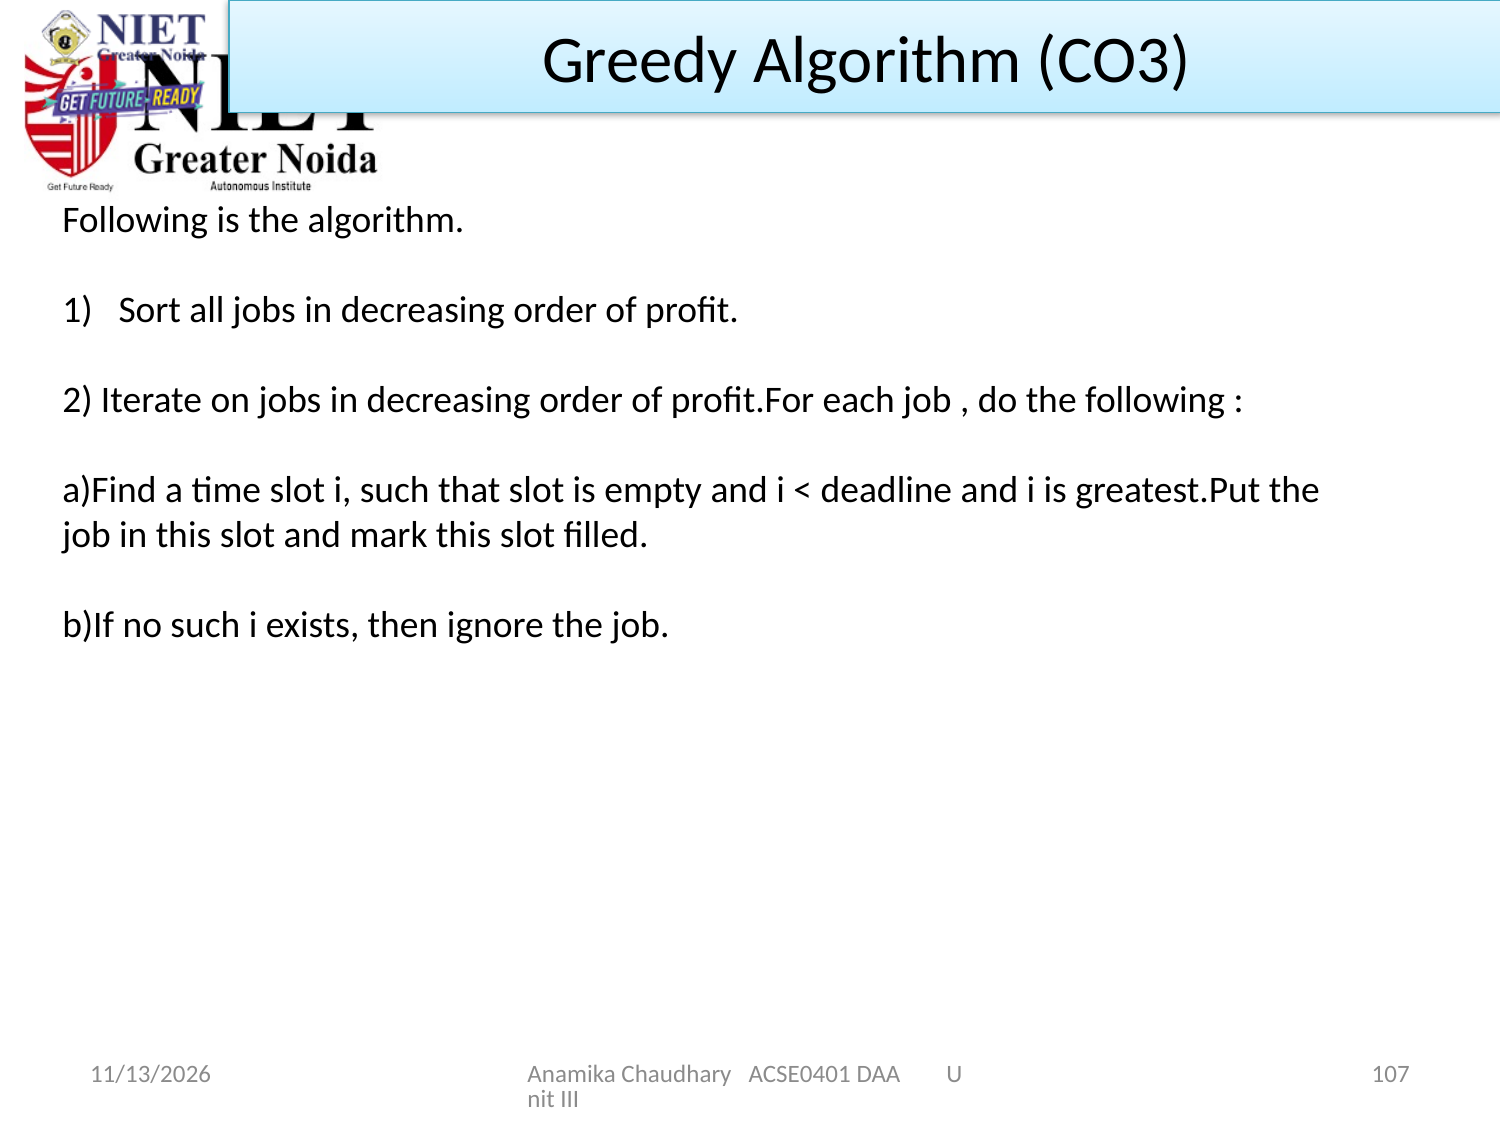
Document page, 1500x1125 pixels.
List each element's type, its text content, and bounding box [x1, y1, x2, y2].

picture [3, 0, 388, 225]
footer Anamika Chaudhary ACSE0401 DAA Unit III [512, 1042, 988, 1103]
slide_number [75, 1042, 425, 1103]
text_box Greedy Algorithm (CO3) [244, 0, 1500, 113]
slide_number 107 [1074, 1042, 1425, 1103]
text_box Following is the algorithm. Sort all jobs in decreasing order of profit. 2) Iterate on jobs in decreasing order of profit.For each job , do the following : a)Find a time slot i, such that slot is empty and i < deadline and i is greatest.Put the job in this slot and mark this slot filled. b)If no such i exists, then ignore the job. [47, 187, 1360, 653]
